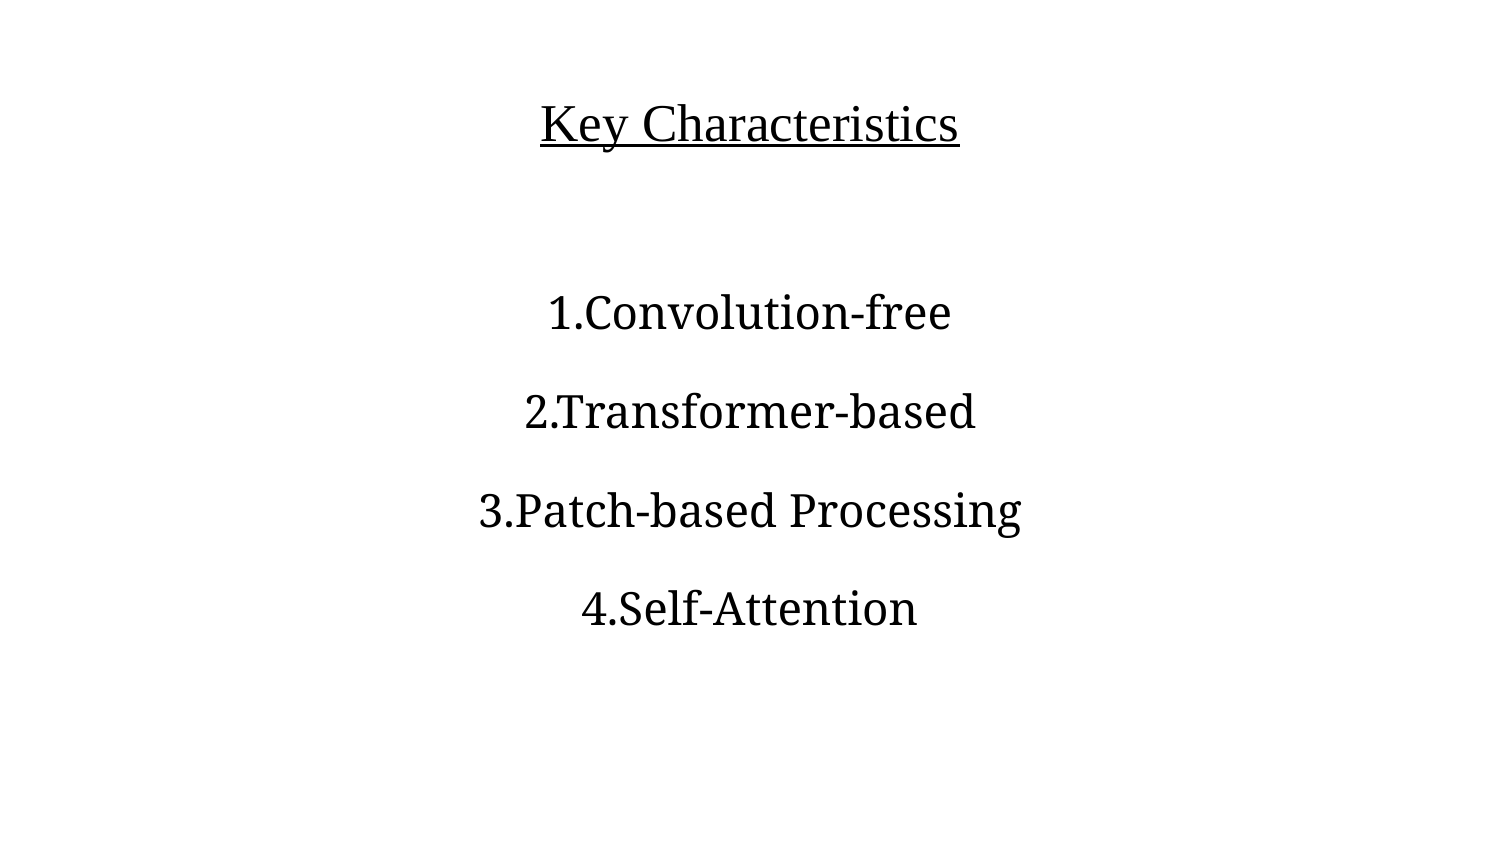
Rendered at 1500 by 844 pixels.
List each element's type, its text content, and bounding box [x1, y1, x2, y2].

title Key Characteristics [51, 72, 1449, 167]
list 1.Convolution-free 2.Transformer-based 3.Patch-based Processing 4.Self-Attention [51, 274, 1449, 659]
